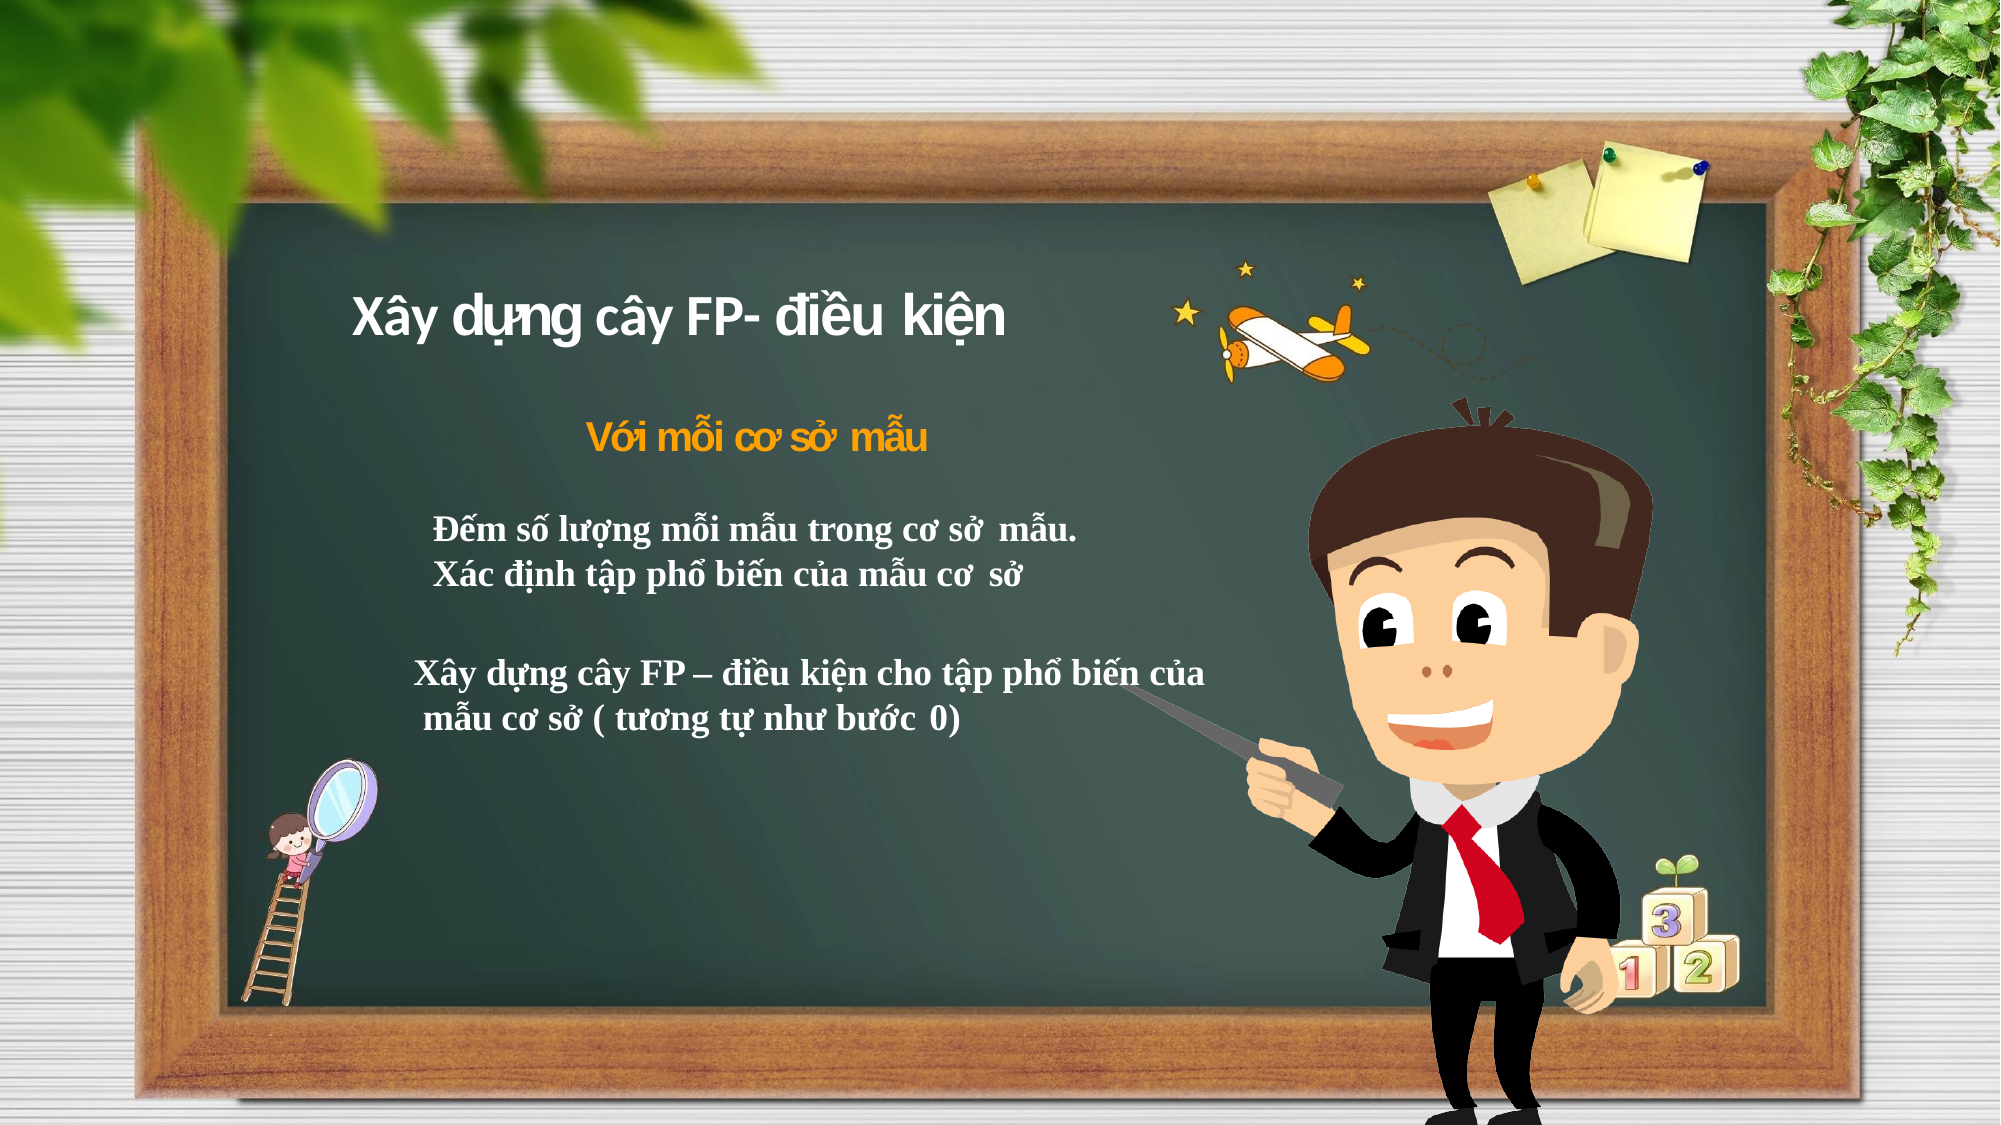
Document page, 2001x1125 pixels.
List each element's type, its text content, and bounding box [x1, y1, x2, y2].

picture [0, 0, 2000, 1125]
text_box Với mỗi cơ sở mẫu Đếm số lượng mỗi mẫu trong cơ sở mẫu. Xác định tập phổ biến của mẫu cơ sở Xây dựng cây FP – điều kiện cho tập phổ biến của mẫu cơ sở ( tương tự như bước 0) [411, 407, 1214, 739]
title Xây dựng cây FP- điều kiện [350, 275, 1168, 466]
text_box [1110, 396, 1653, 1125]
